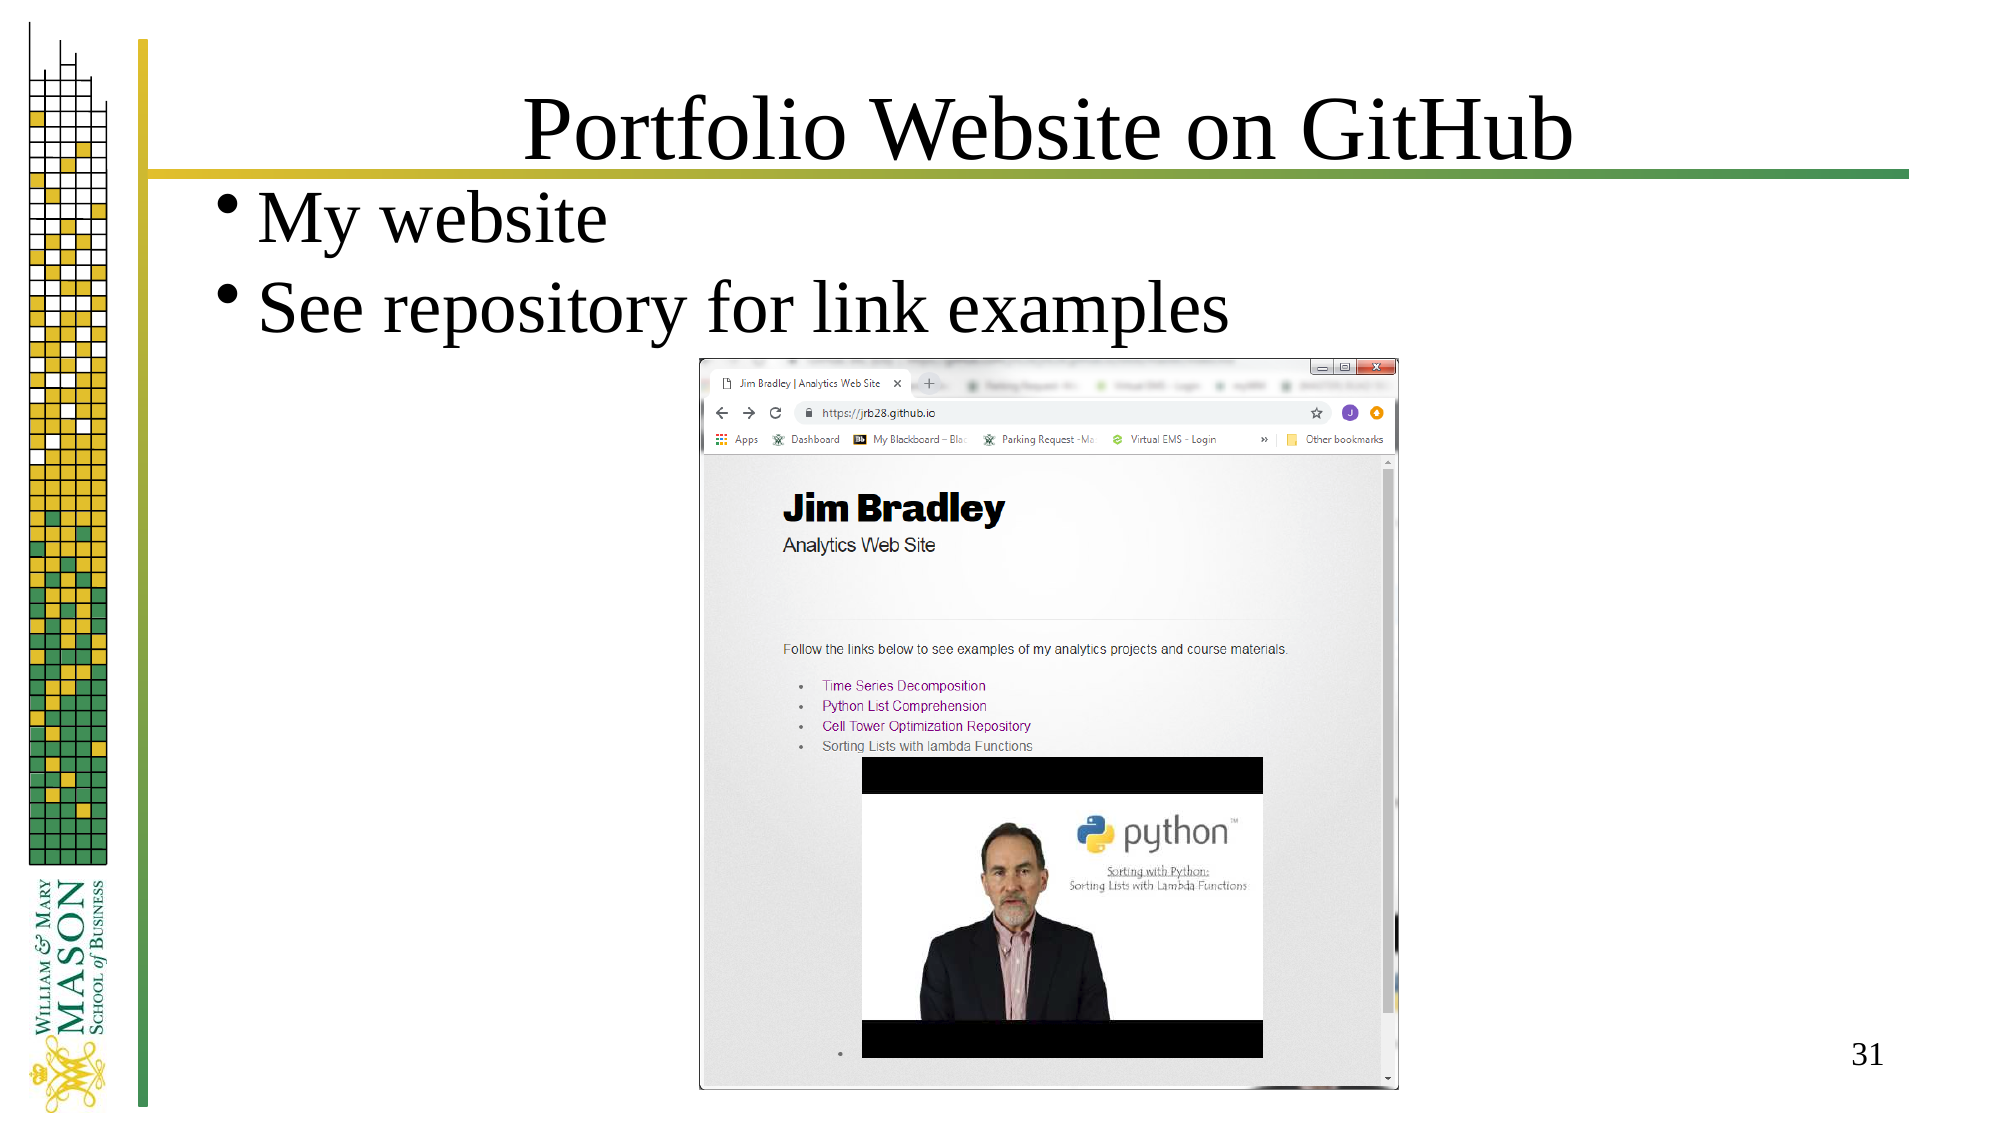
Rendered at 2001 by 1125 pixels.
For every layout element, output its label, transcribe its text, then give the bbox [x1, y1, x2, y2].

picture [699, 358, 1399, 1090]
list My website See repository for link examples [200, 159, 1900, 1021]
picture [29, 879, 107, 1113]
title Portfolio Website on GitHub [200, 45, 1900, 159]
slide_number 31 [1398, 1024, 1901, 1103]
